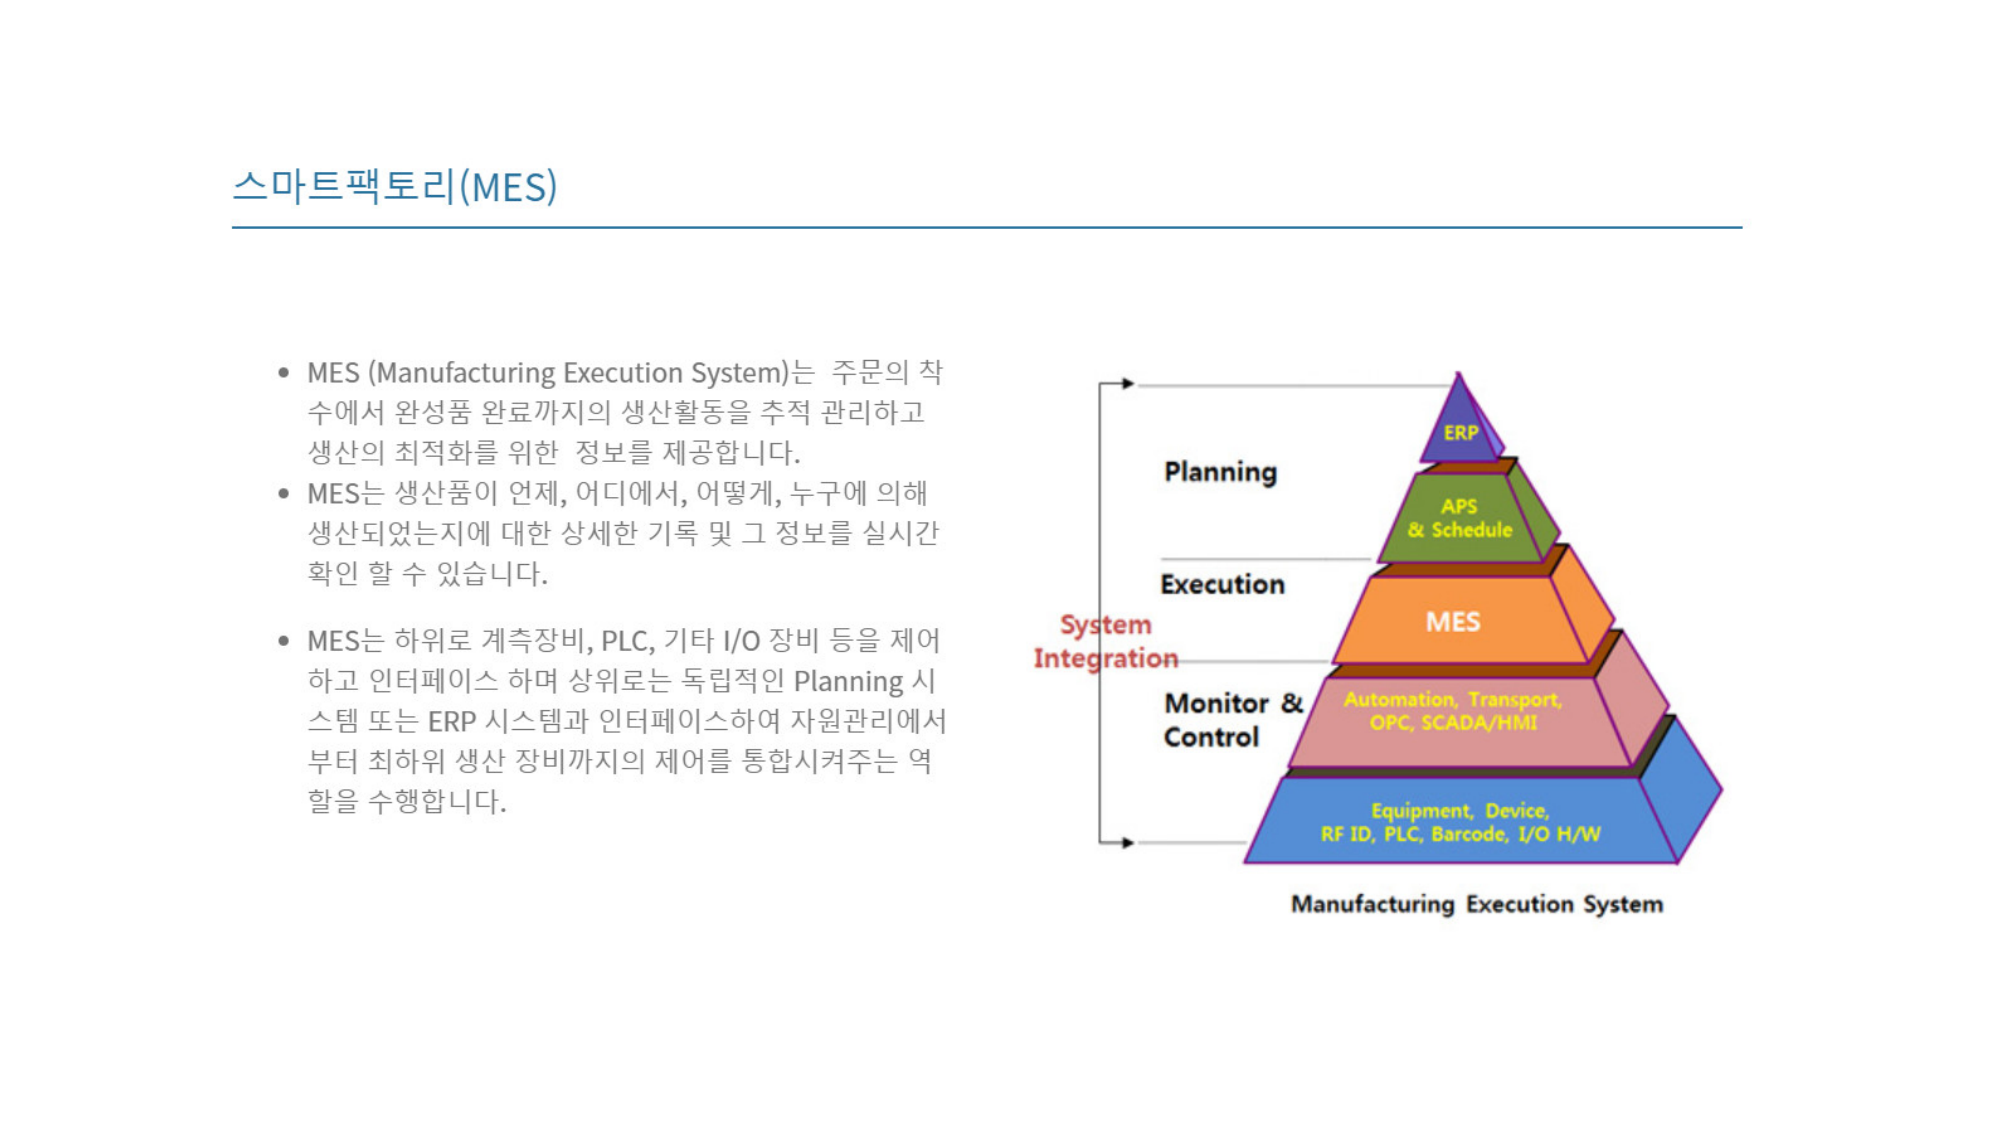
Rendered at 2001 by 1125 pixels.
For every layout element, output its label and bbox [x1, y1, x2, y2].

picture [109, 98, 1812, 1030]
